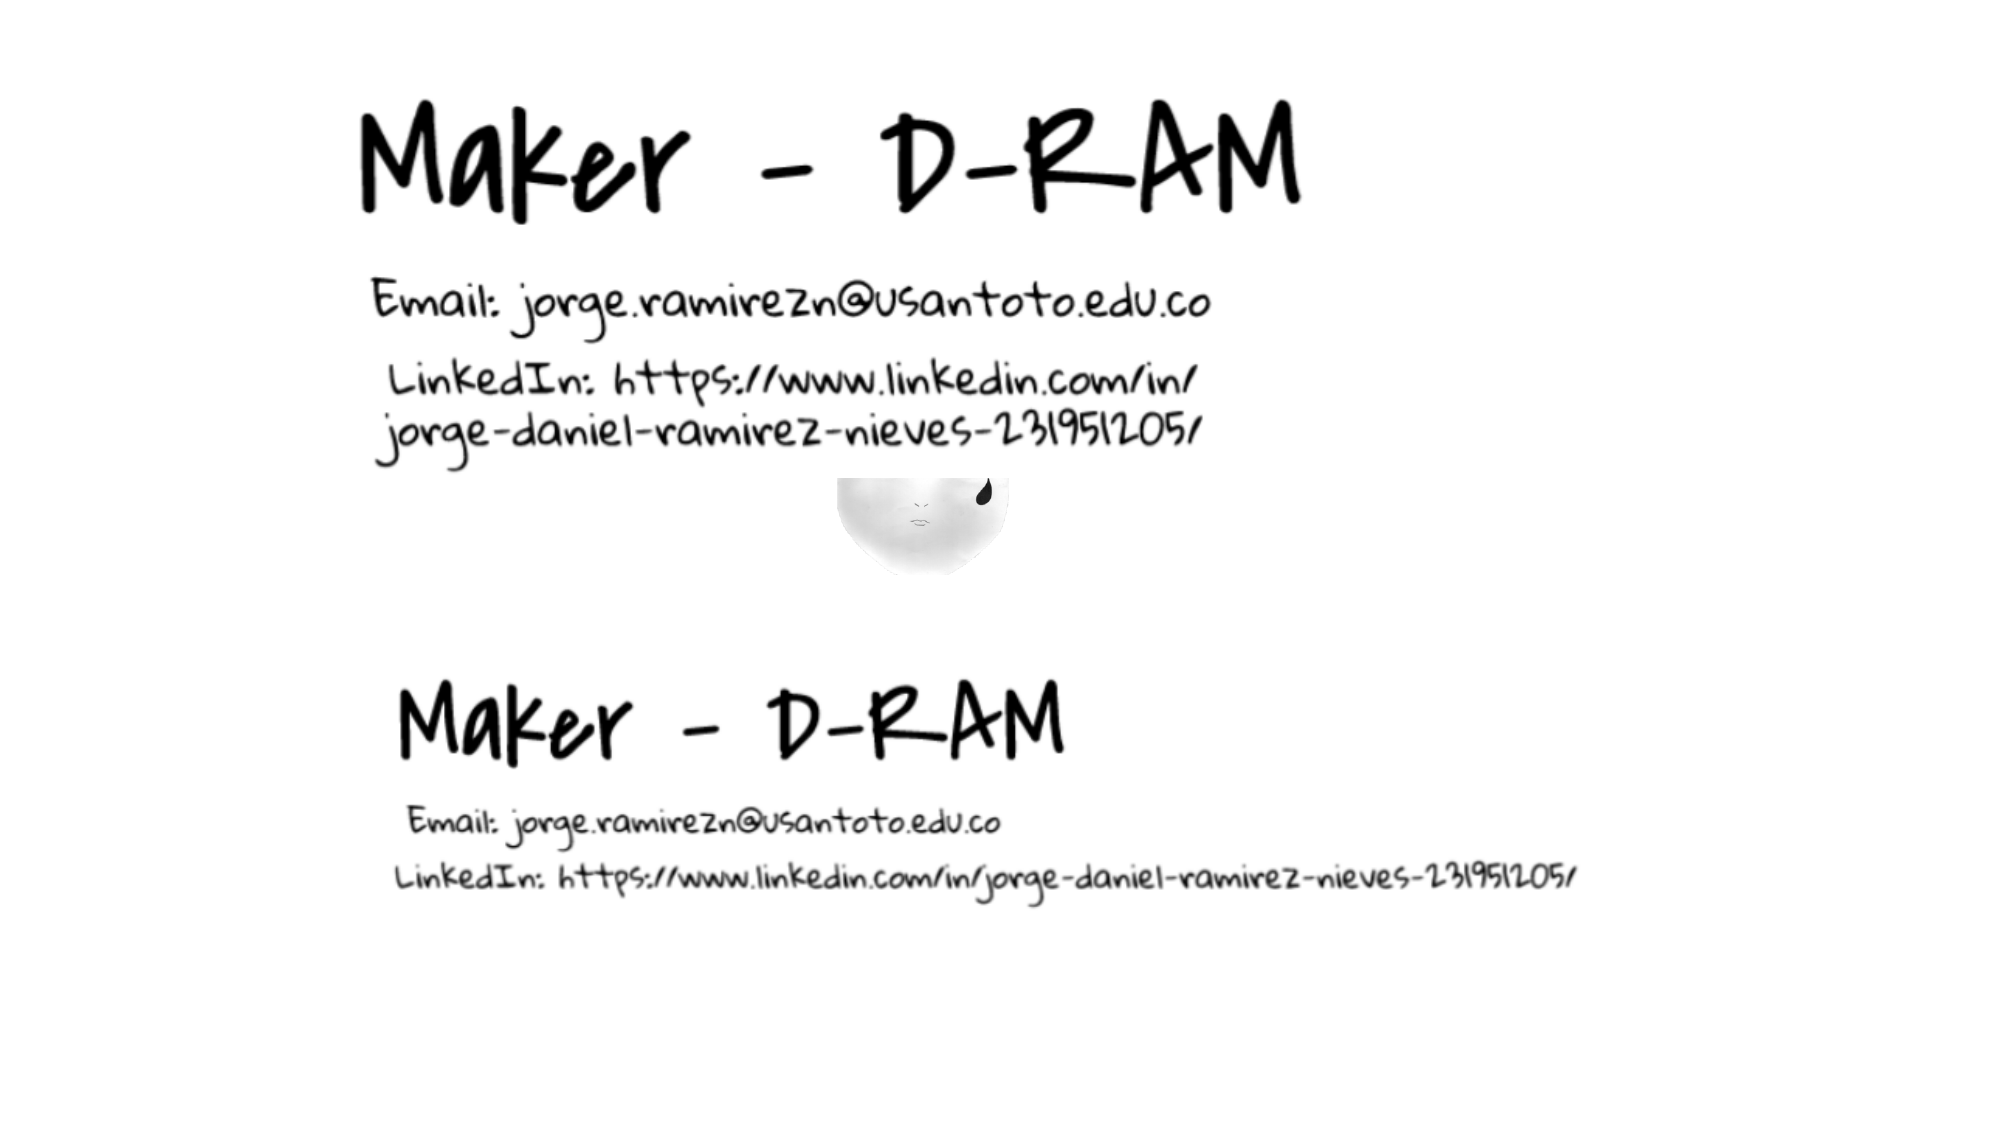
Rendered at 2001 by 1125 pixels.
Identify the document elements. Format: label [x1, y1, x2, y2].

picture [382, 669, 1588, 918]
picture [338, 93, 1310, 575]
